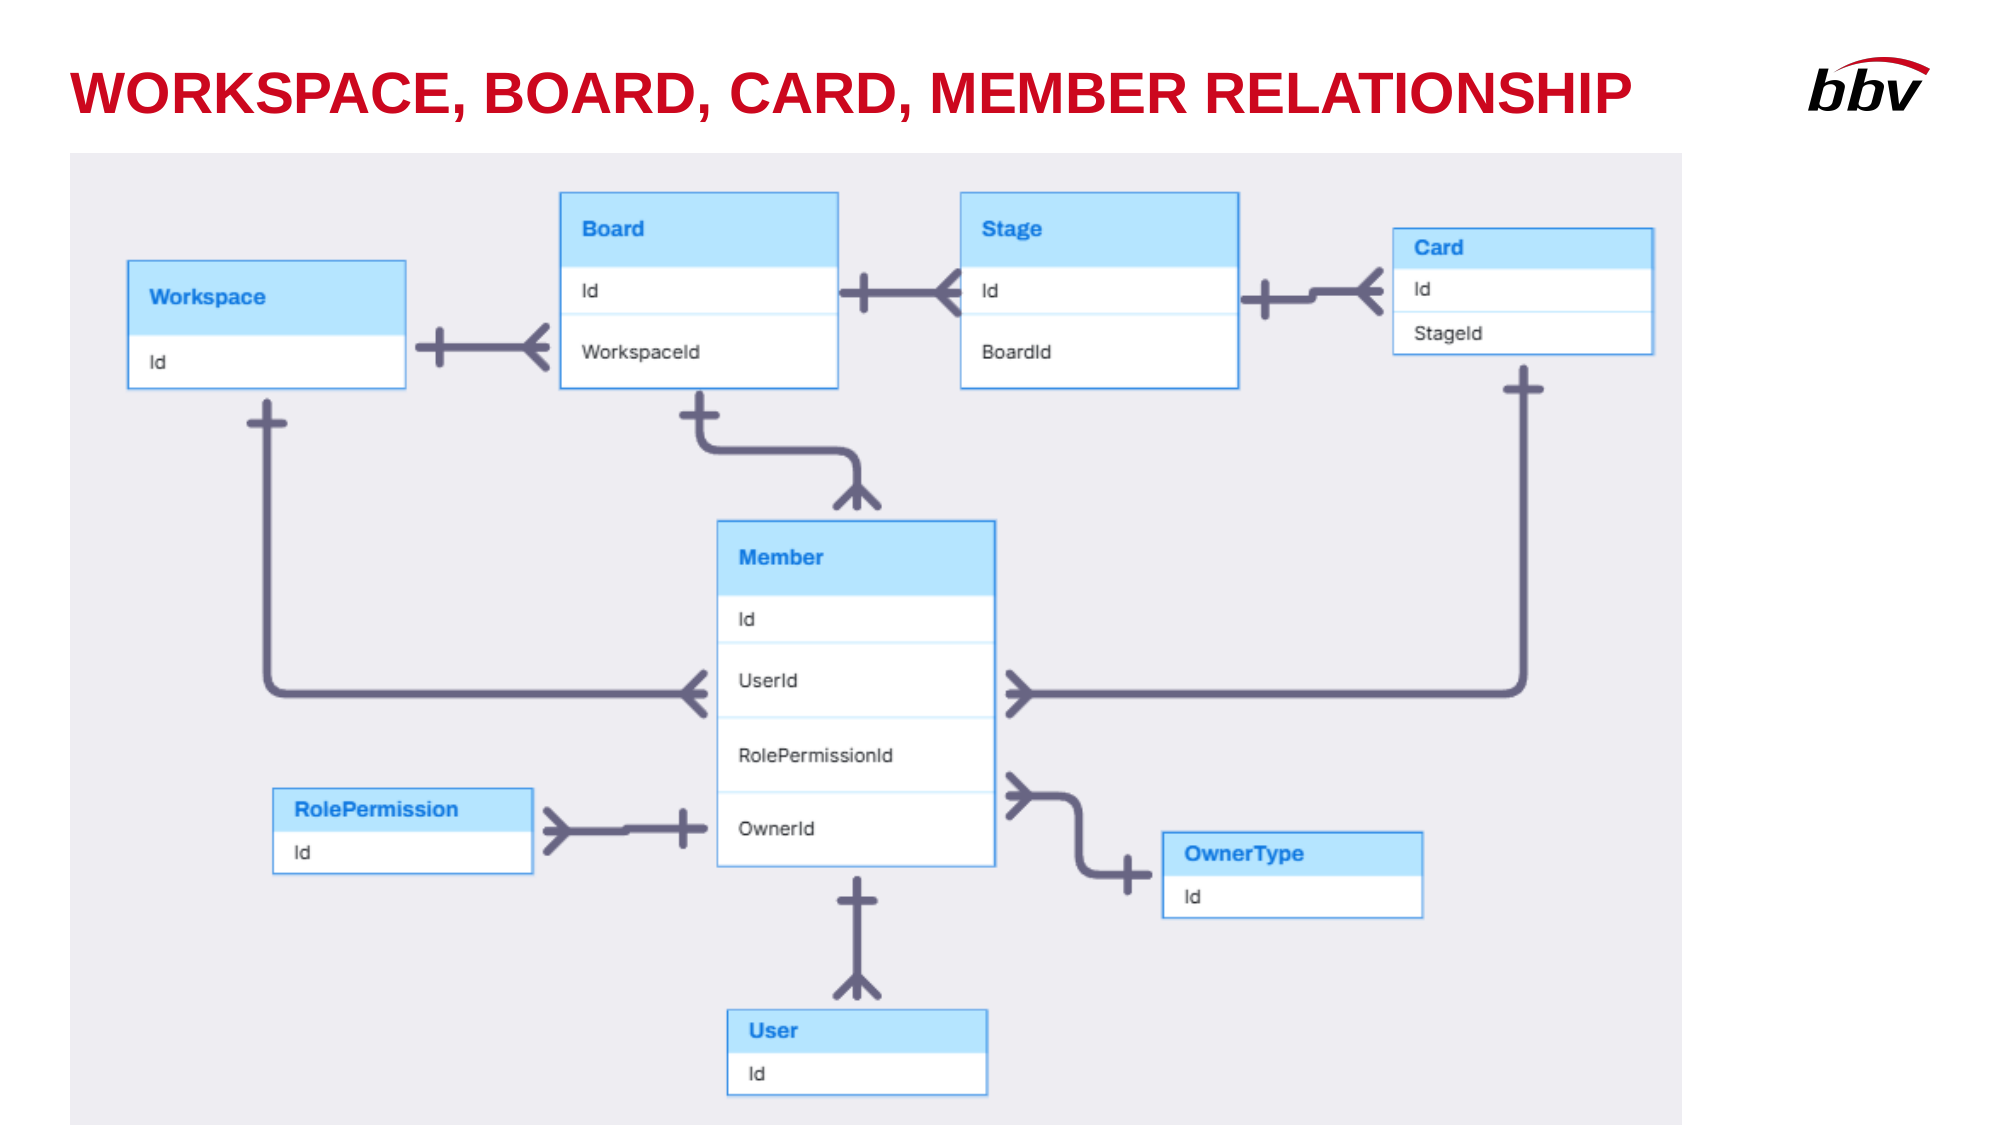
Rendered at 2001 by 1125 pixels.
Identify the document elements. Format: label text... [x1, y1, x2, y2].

picture [70, 153, 1683, 1125]
title WORKSPACE, BOARD, CARD, MEMBER RELATIONSHIP [70, 0, 1666, 152]
picture [1808, 57, 1930, 111]
